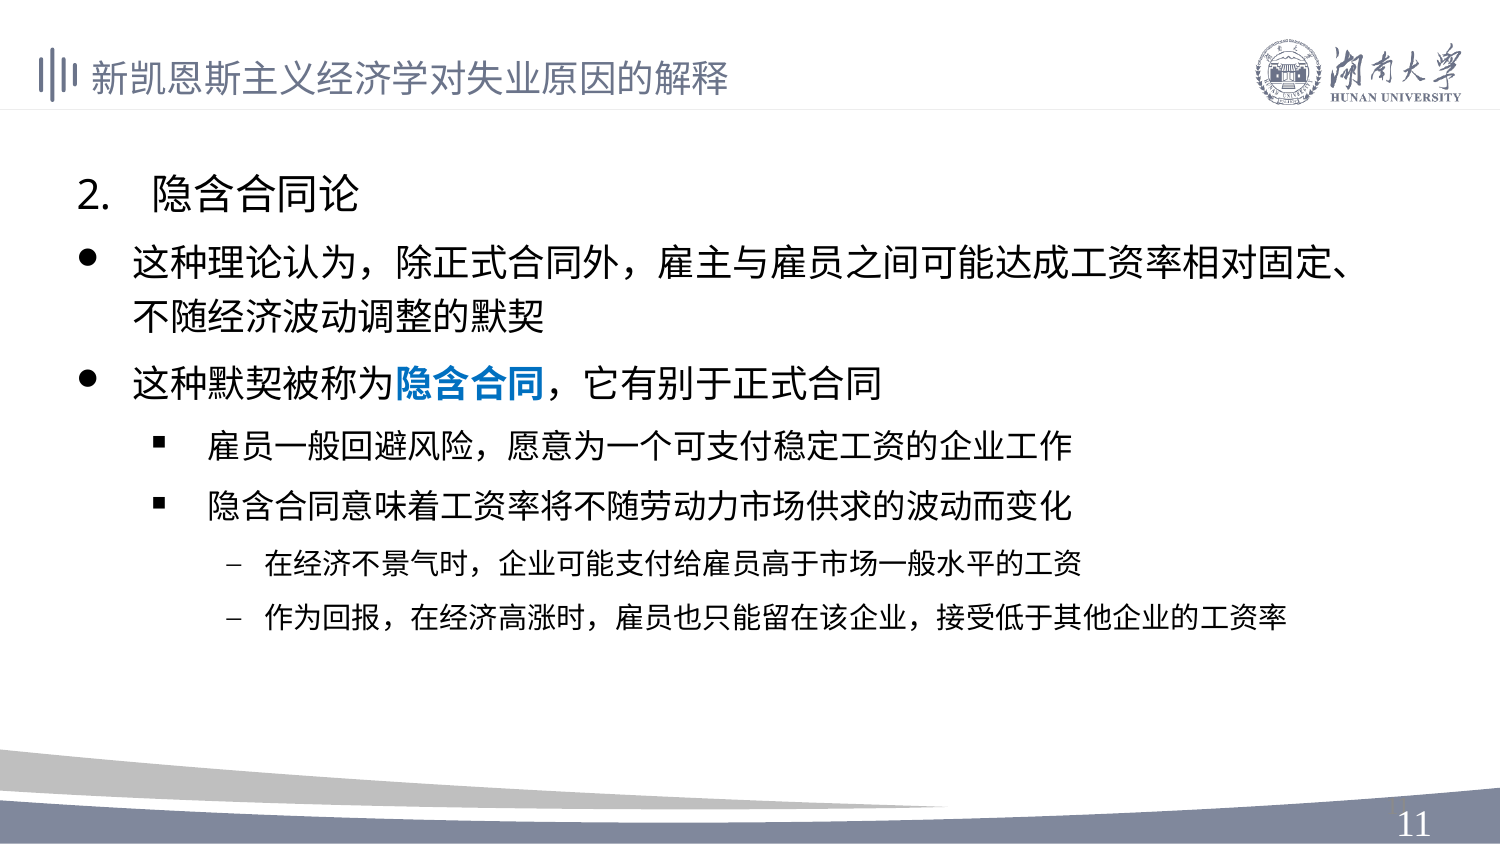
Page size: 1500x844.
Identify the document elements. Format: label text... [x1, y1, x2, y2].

slide_number 11 [1074, 782, 1425, 827]
text_box 新凯恩斯主义经济学对失业原因的解释 [78, 47, 1175, 108]
picture [1249, 33, 1465, 109]
list 隐含合同论 这种理论认为，除正式合同外，雇主与雇员之间可能达成工资率相对固定、不随经济波动调整的默契 这种默契被称为隐含合同，它有别于正式合同 雇员一般回避风险，愿意为一个可支付稳定工资的企业工作 隐含合同意味着工资率将不随劳动力市场供求的波动而变化 在经济不景气时，企业可能支付给雇员高于市场一般水平的工资 作为回报，在经济高涨时，雇员也只能留在该企业，接受低于其他企业的工资率 [61, 150, 1412, 707]
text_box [39, 47, 78, 103]
